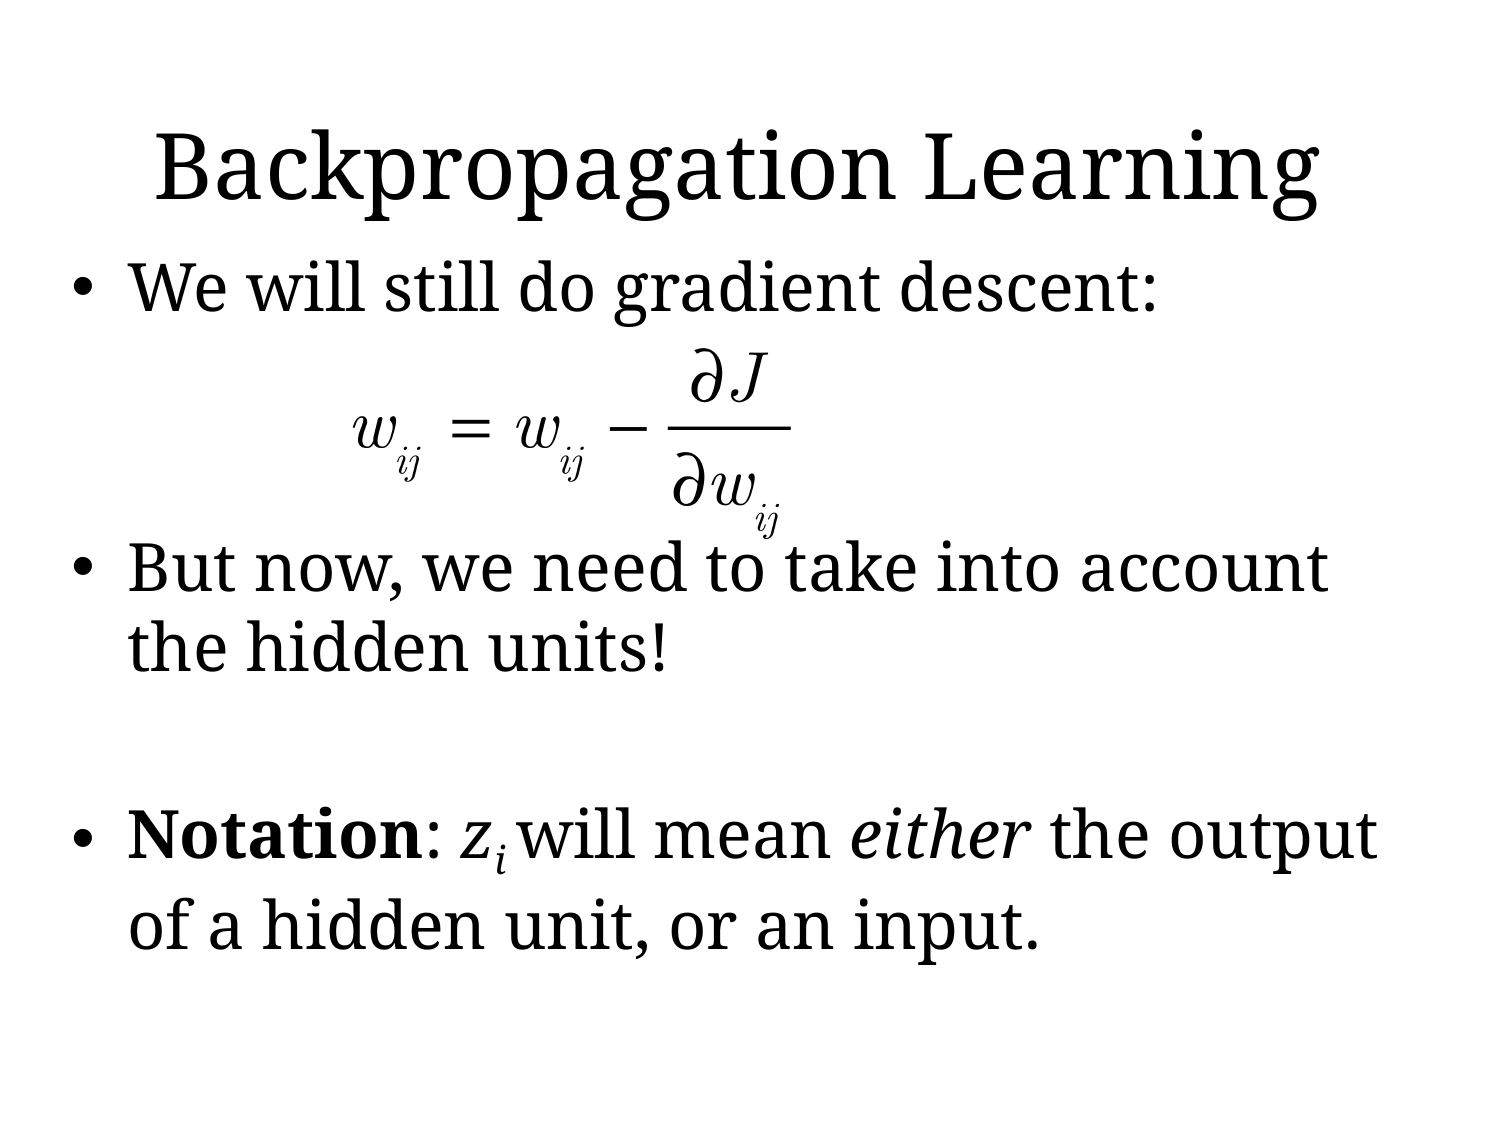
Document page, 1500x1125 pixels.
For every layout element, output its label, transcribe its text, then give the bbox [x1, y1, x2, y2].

picture [341, 318, 805, 554]
list We will still do gradient descent: But now, we need to take into account the hidden units! Notation: zi will mean either the output of a hidden unit, or an input. [56, 237, 1419, 1075]
title Backpropagation Learning [31, 99, 1444, 225]
